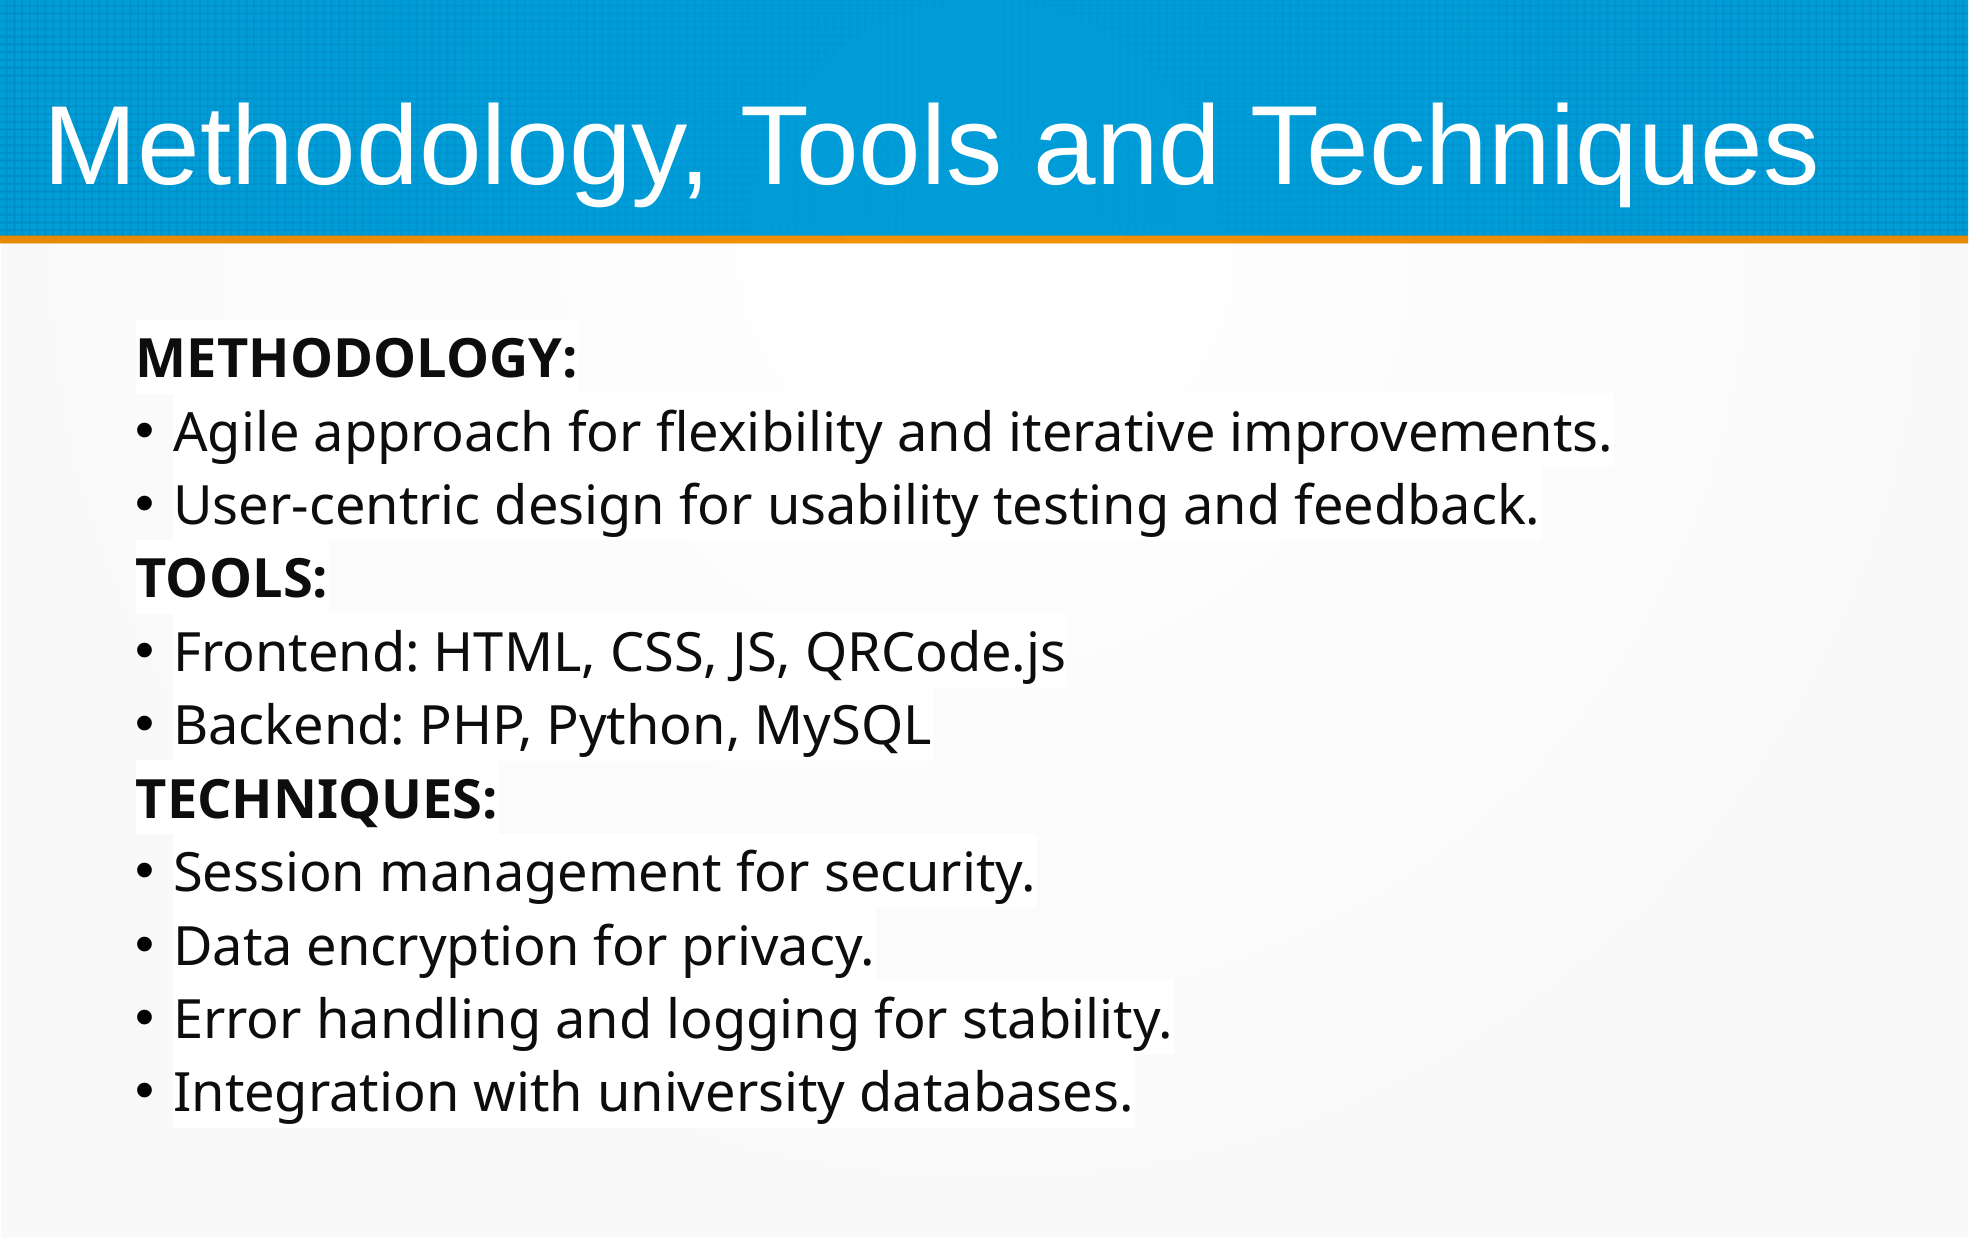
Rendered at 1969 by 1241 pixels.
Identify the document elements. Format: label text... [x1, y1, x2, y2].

list METHODOLOGY: Agile approach for flexibility and iterative improvements. User-centric design for usability testing and feedback. TOOLS: Frontend: HTML, CSS, JS, QRCode.js Backend: PHP, Python, MySQL TECHNIQUES: Session management for security. Data encryption for privacy. Error handling and logging for stability. Integration with university databases. [98, 315, 1860, 1185]
title Methodology, Tools and Techniques [43, 0, 1914, 207]
picture [0, 236, 1969, 1241]
